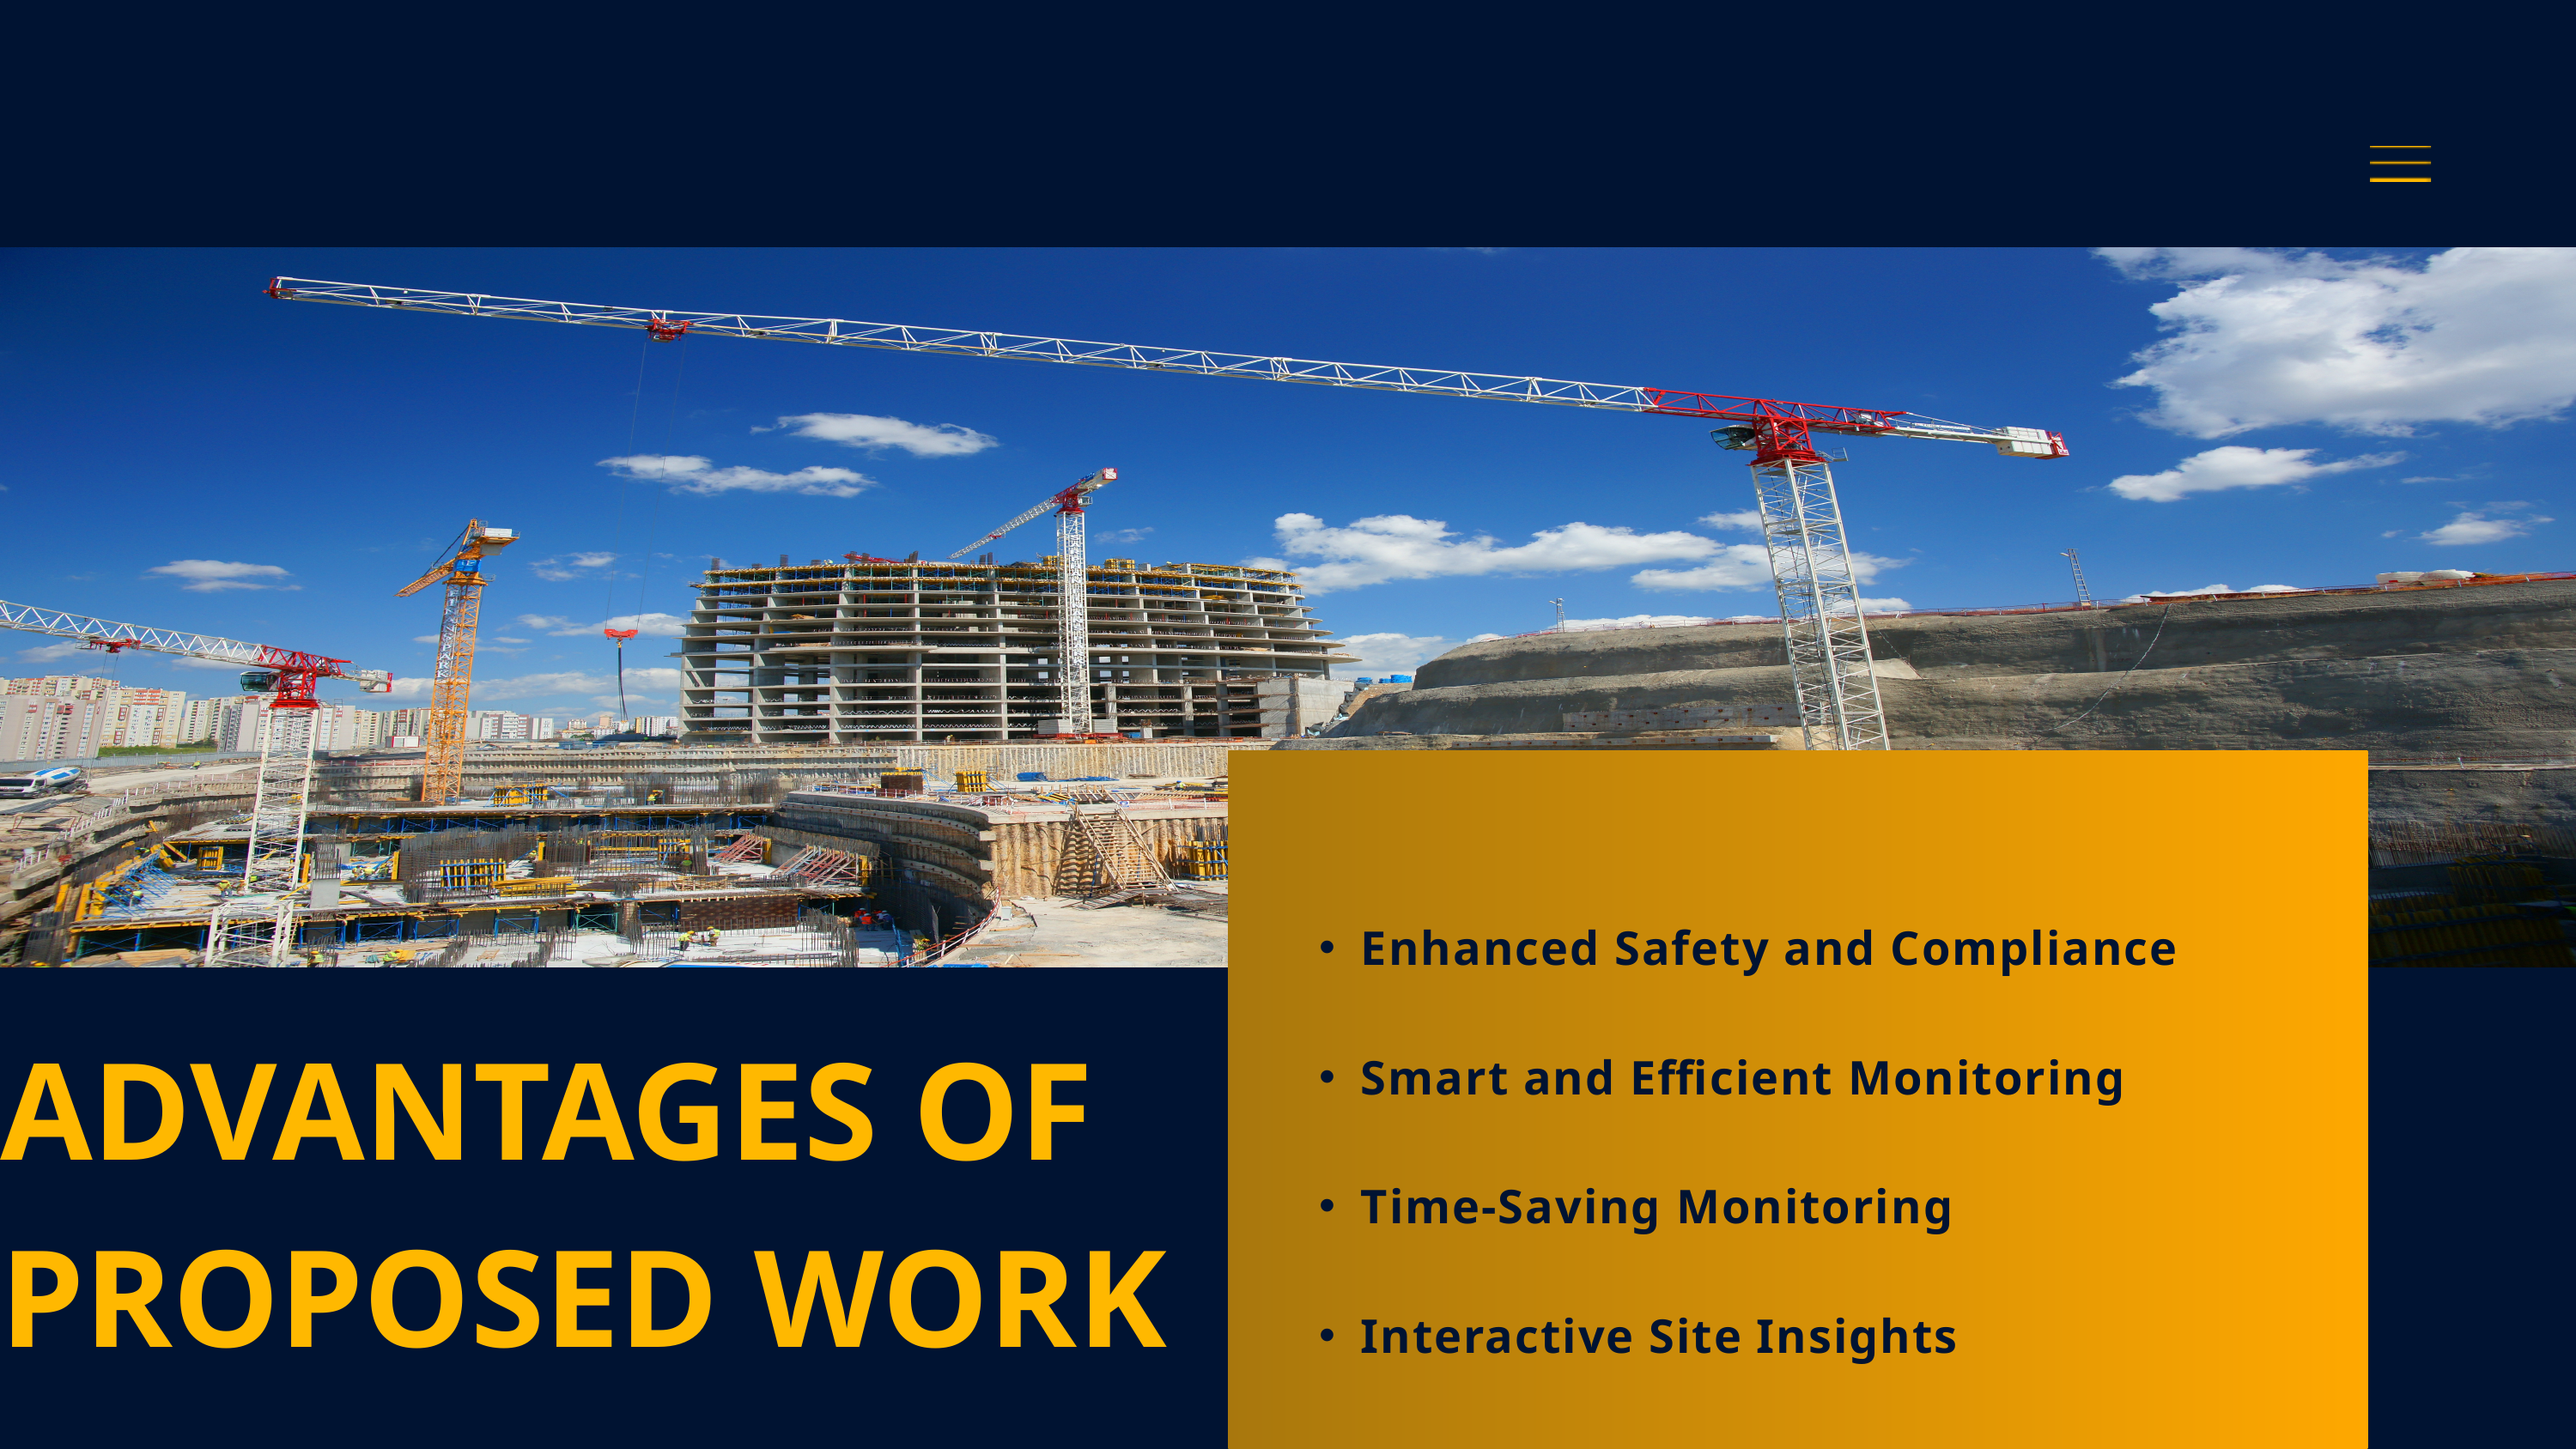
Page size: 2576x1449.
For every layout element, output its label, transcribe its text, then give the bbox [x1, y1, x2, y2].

text_box Interactive Site Insights [1279, 1252, 2370, 1362]
text_box Smart and Efficient Monitoring [1279, 995, 2205, 1105]
text_box Time-Saving Monitoring [1279, 1123, 2370, 1233]
text_box Enhanced Safety and Compliance [1279, 865, 2370, 975]
text_box [2370, 146, 2432, 182]
text_box [0, 247, 2576, 967]
text_box ADVANTAGES OF PROPOSED WORK [0, 998, 1228, 1375]
text_box [1228, 750, 2368, 1449]
